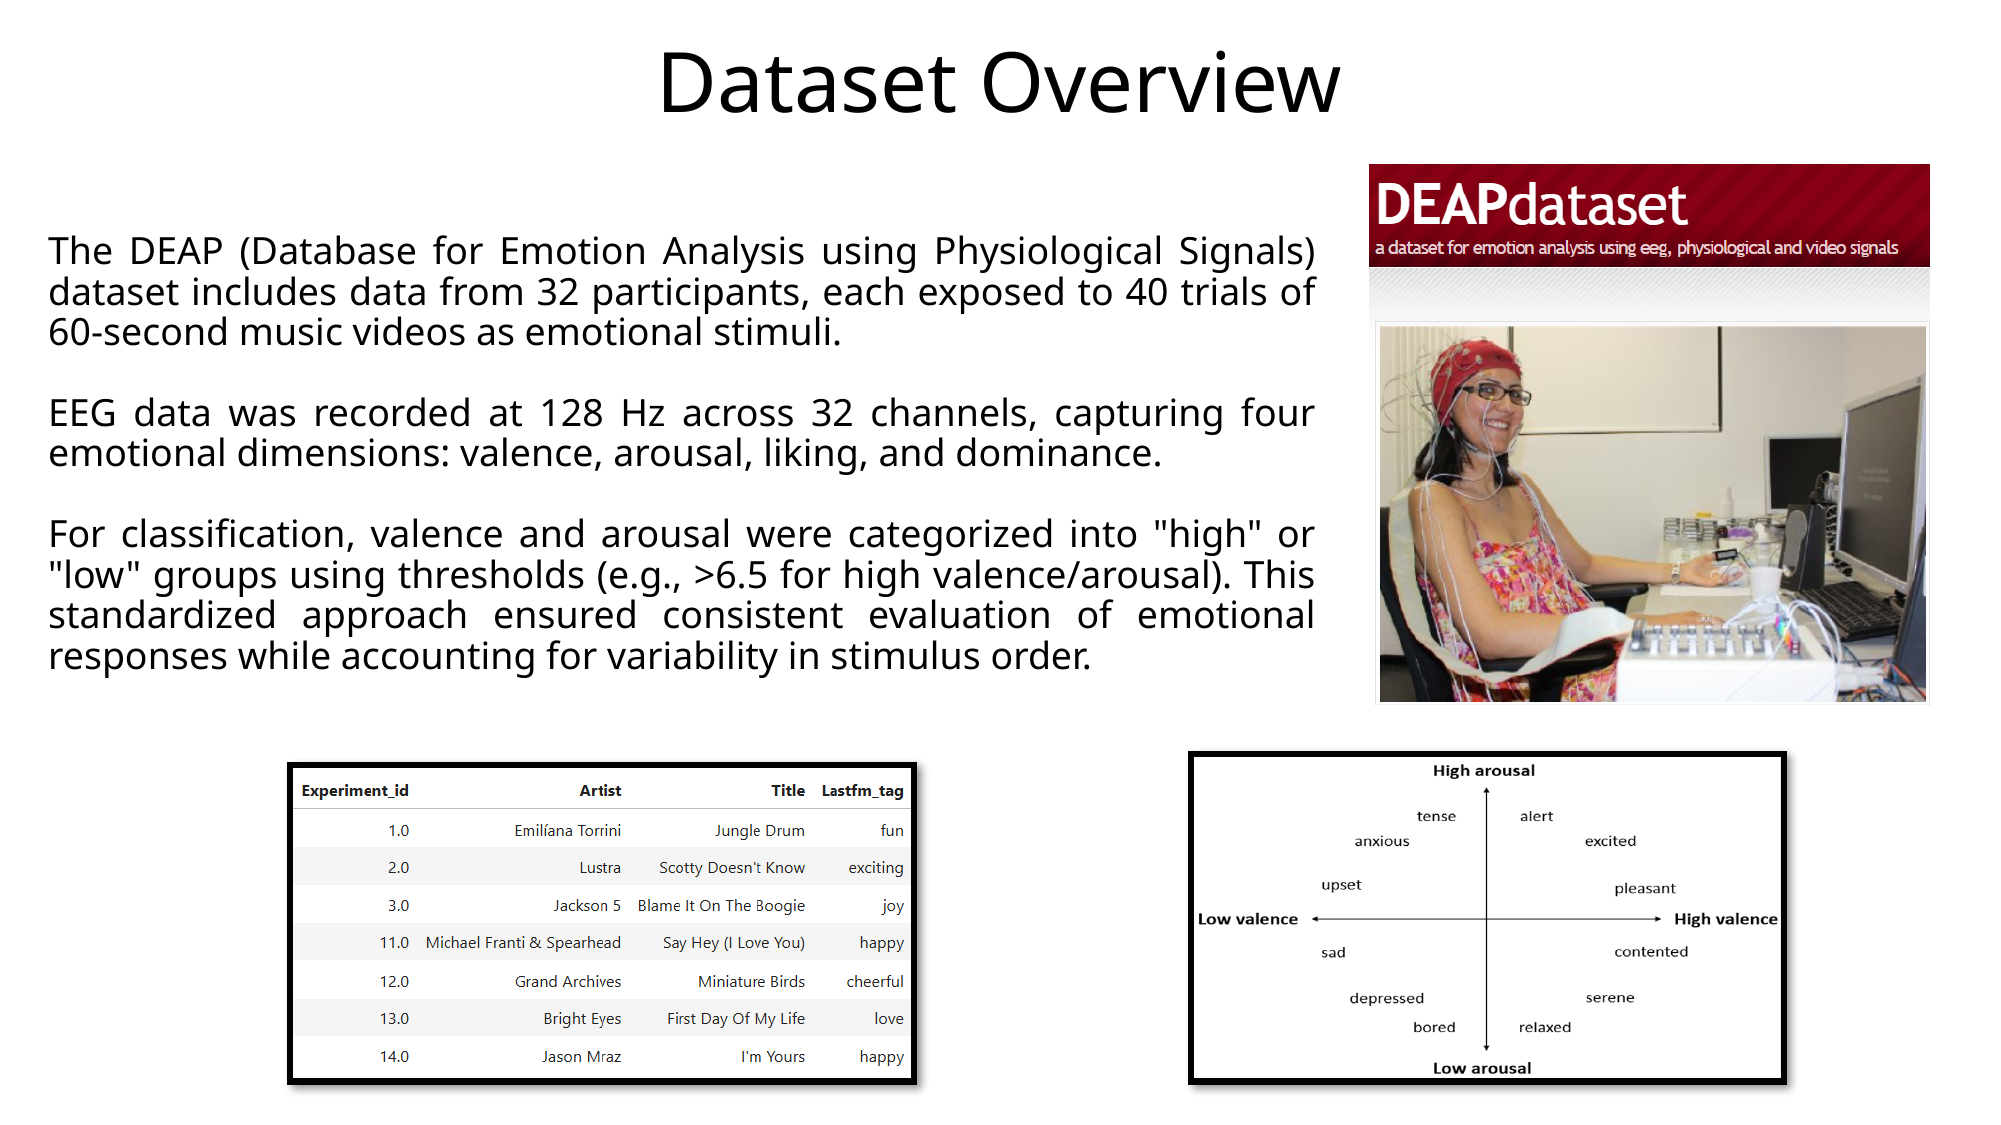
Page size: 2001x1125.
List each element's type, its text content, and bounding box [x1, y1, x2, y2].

picture [1368, 163, 1930, 706]
picture [1193, 756, 1782, 1079]
picture [292, 767, 912, 1079]
text_box The DEAP (Database for Emotion Analysis using Physiological Signals) dataset includes data from 32 participants, each exposed to 40 trials of 60-second music videos as emotional stimuli. EEG data was recorded at 128 Hz across 32 channels, capturing four emotional dimensions: valence, arousal, liking, and dominance. For classification, valence and arousal were categorized into "high" or "low" groups using thresholds (e.g., >6.5 for high valence/arousal). This standardized approach ensured consistent evaluation of emotional responses while accounting for variability in stimulus order. [33, 210, 1332, 685]
title Dataset Overview [563, 25, 1437, 139]
